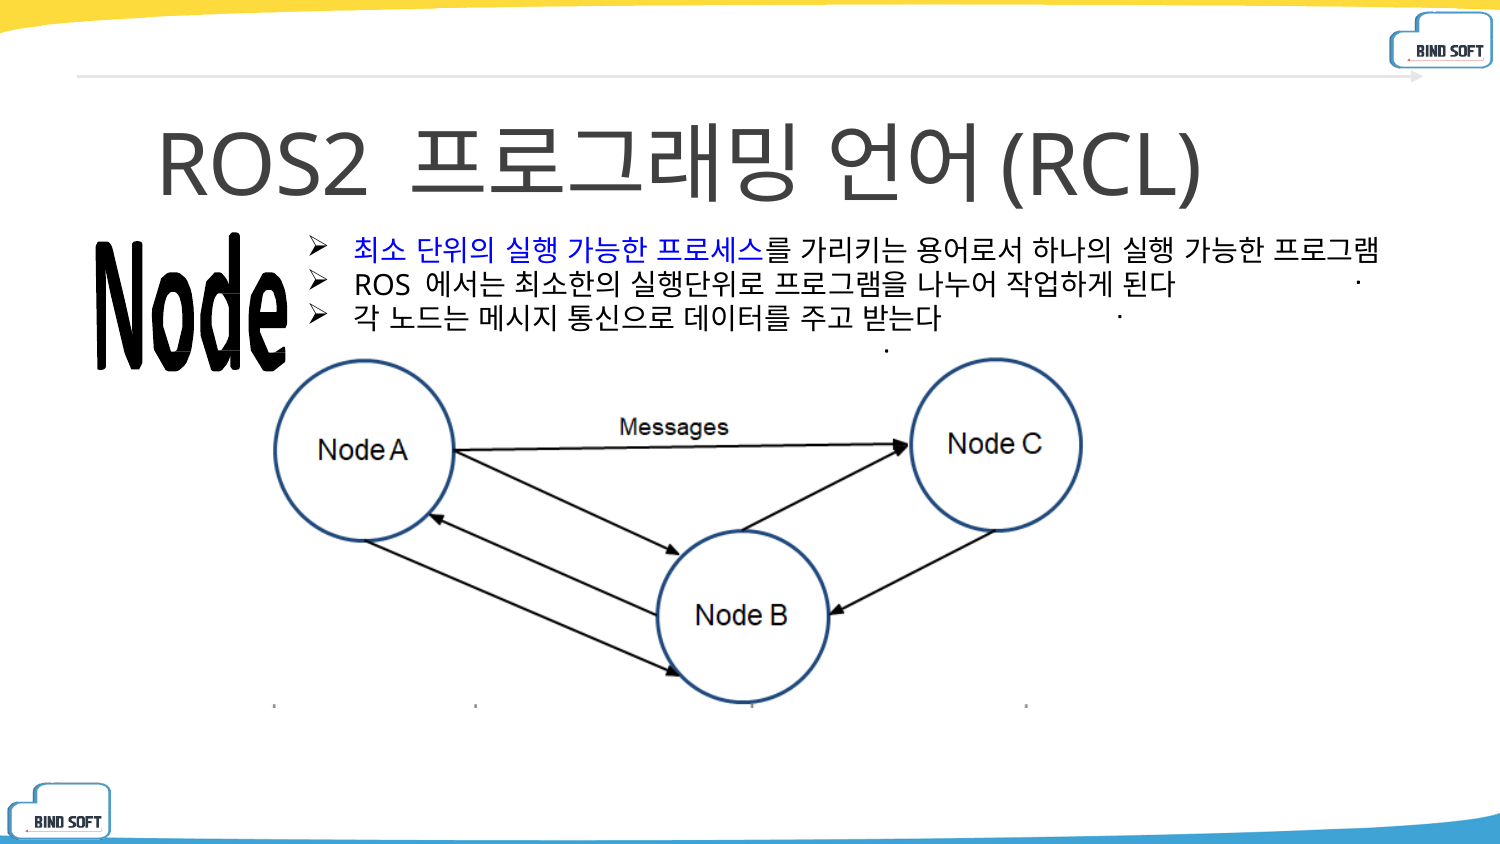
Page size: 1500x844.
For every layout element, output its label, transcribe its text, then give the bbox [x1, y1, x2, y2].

picture [0, 752, 1500, 844]
text_box [95, 241, 143, 370]
text_box 최소 단위의 실행 가능한 프로세스를 가리키는 용어로서 하나의 실행 가능한 프로그램 ROS 에서는 최소한의 실행단위로 프로그램을 나누어 작업하게 된다 각 노드는 메시지 통신으로 데이터를 주고 받는다 [225, 230, 1475, 336]
picture [0, 0, 1500, 72]
text_box [249, 336, 267, 361]
text_box [200, 272, 240, 372]
text_box ROS2 프로그래밍 언어(RCL) [140, 41, 1378, 220]
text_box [262, 350, 1088, 708]
text_box [151, 272, 194, 372]
